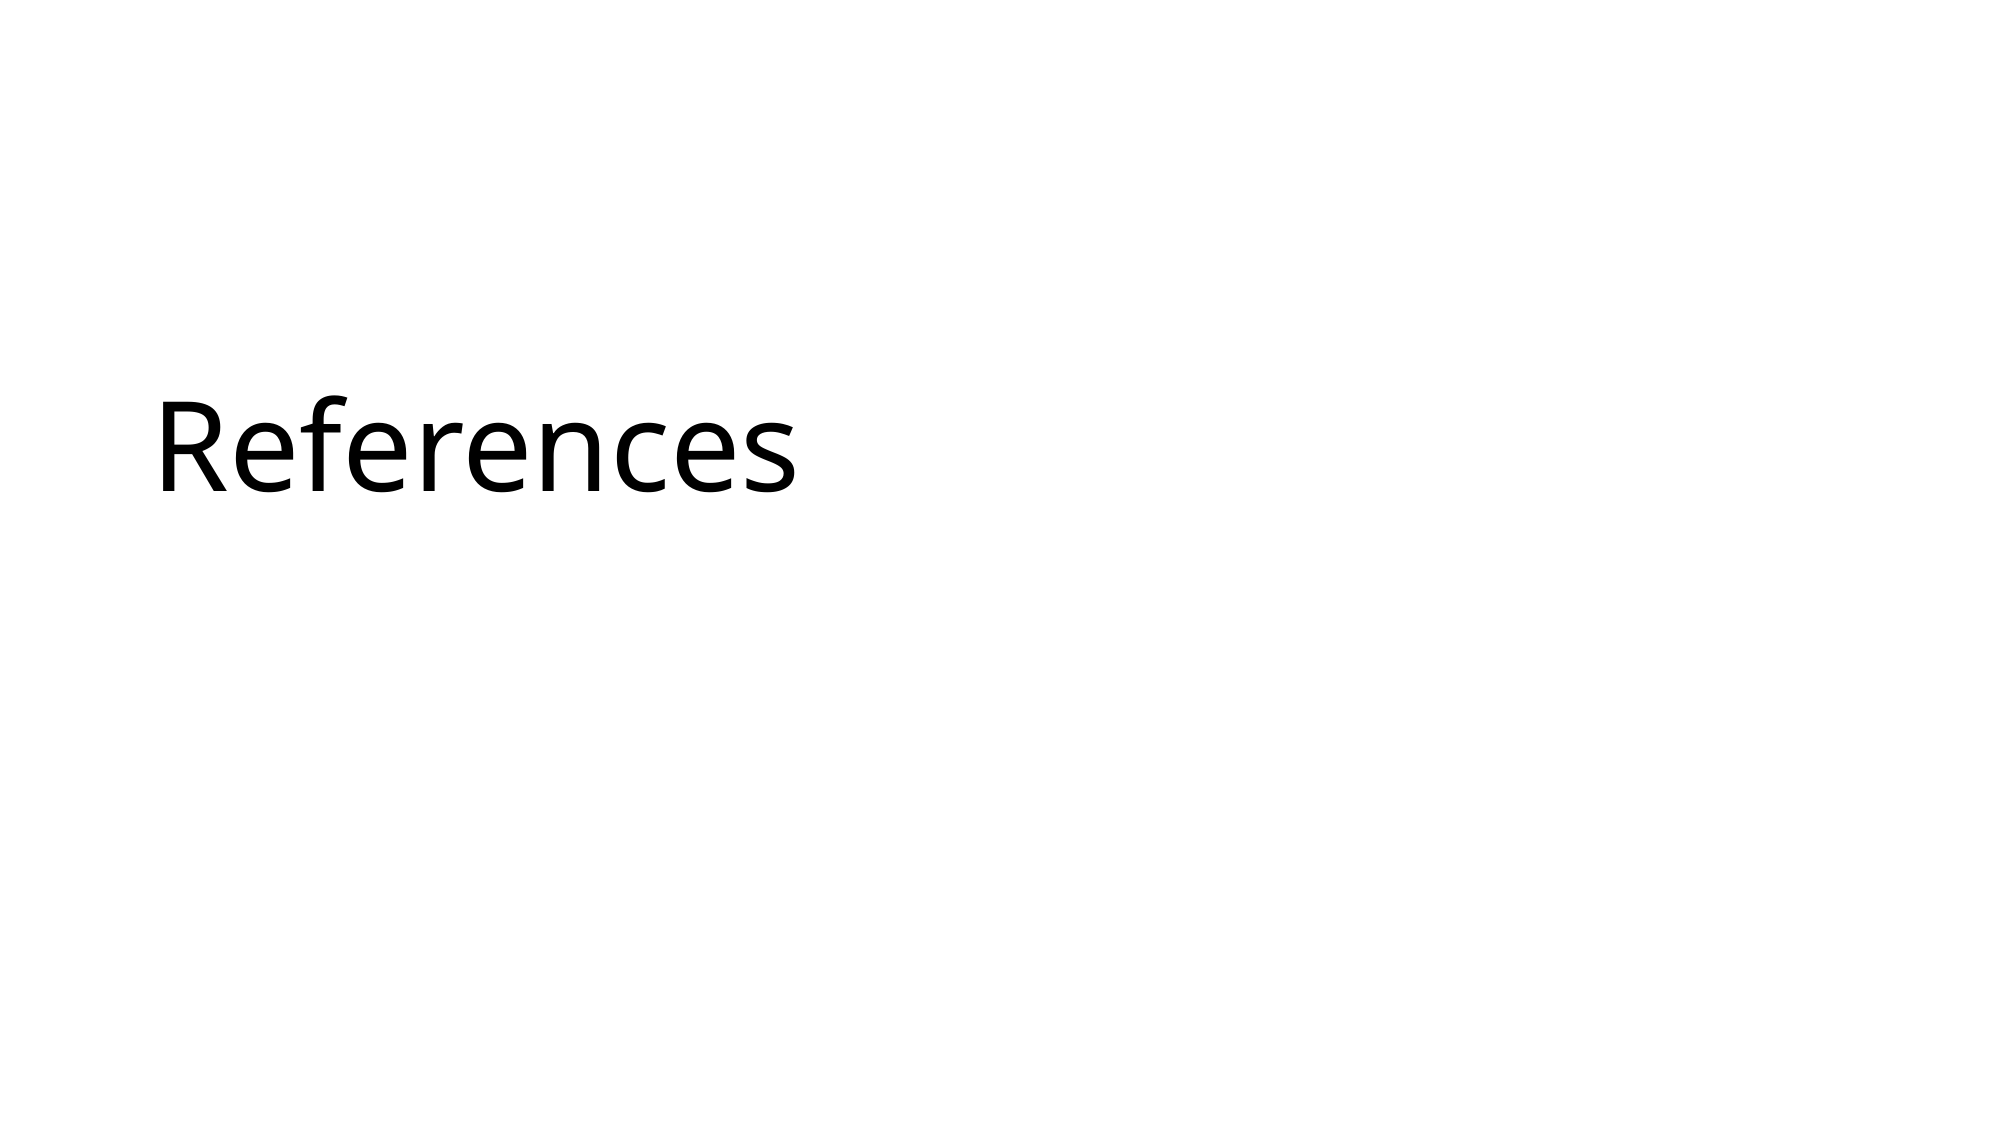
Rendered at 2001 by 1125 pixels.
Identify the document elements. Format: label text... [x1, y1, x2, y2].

title References [136, 280, 1862, 527]
